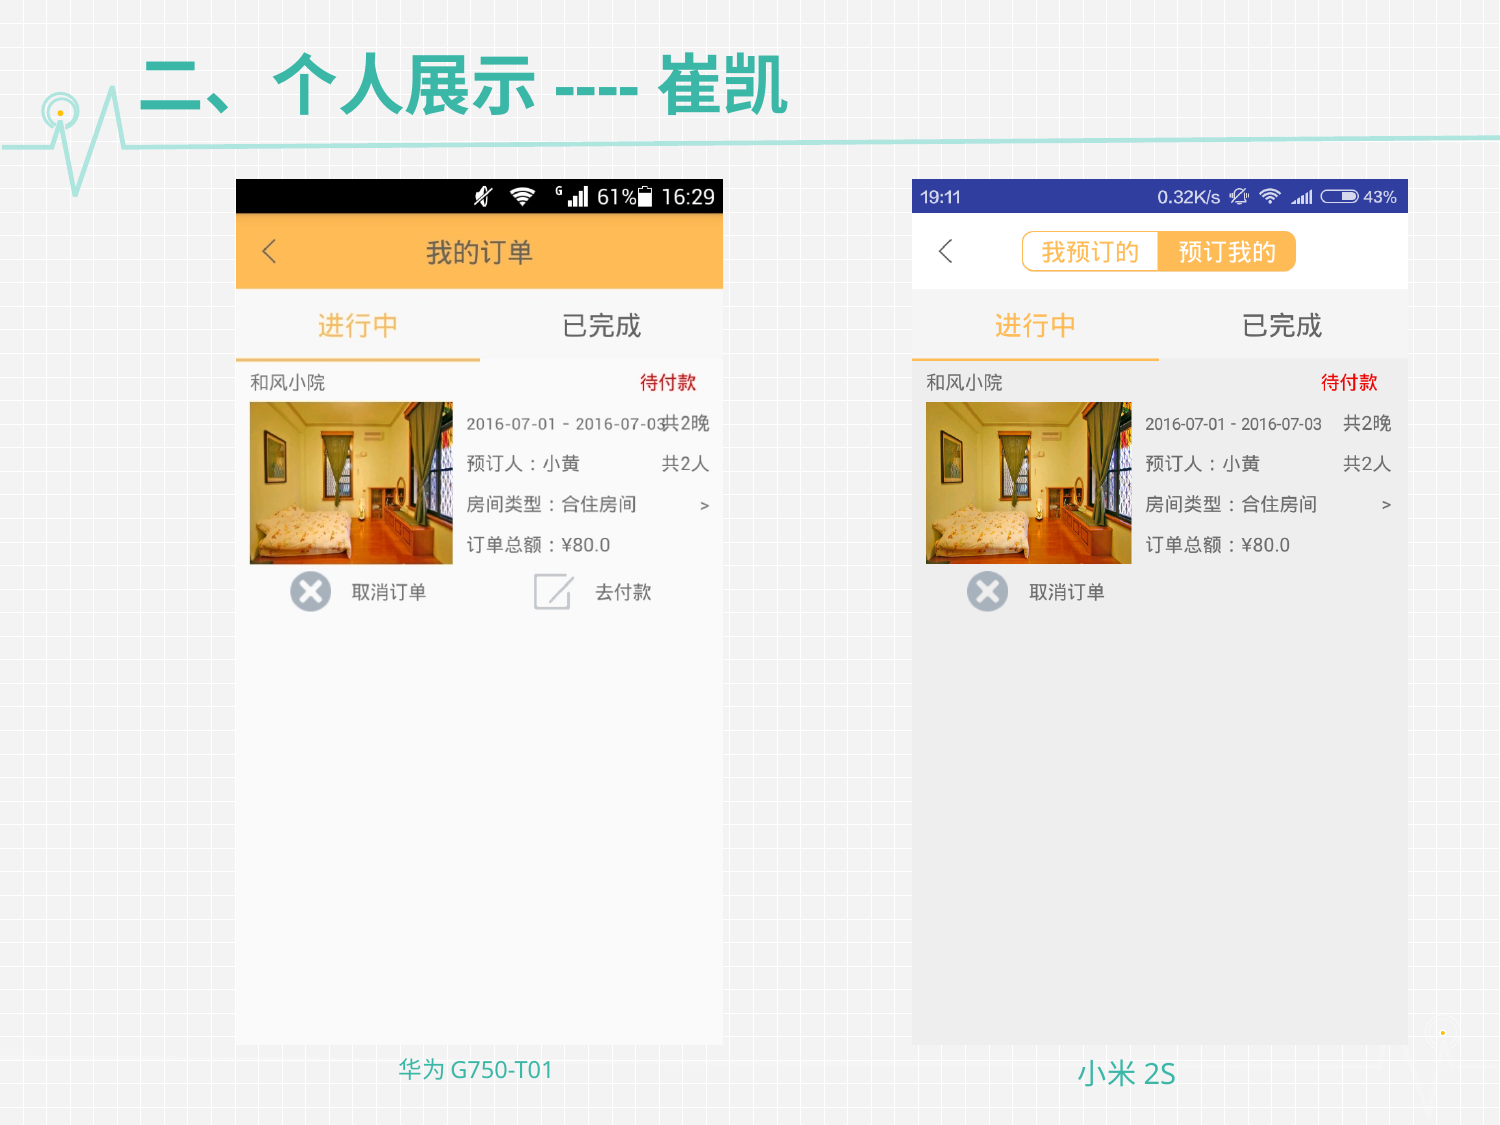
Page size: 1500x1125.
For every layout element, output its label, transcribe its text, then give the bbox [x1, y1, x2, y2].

picture [236, 179, 723, 1045]
text_box 小米2S [1062, 1045, 1260, 1111]
title 二、个人展示----崔凯 [122, 29, 915, 132]
text_box 华为G750-T01 [383, 1045, 581, 1111]
picture [912, 179, 1408, 1045]
